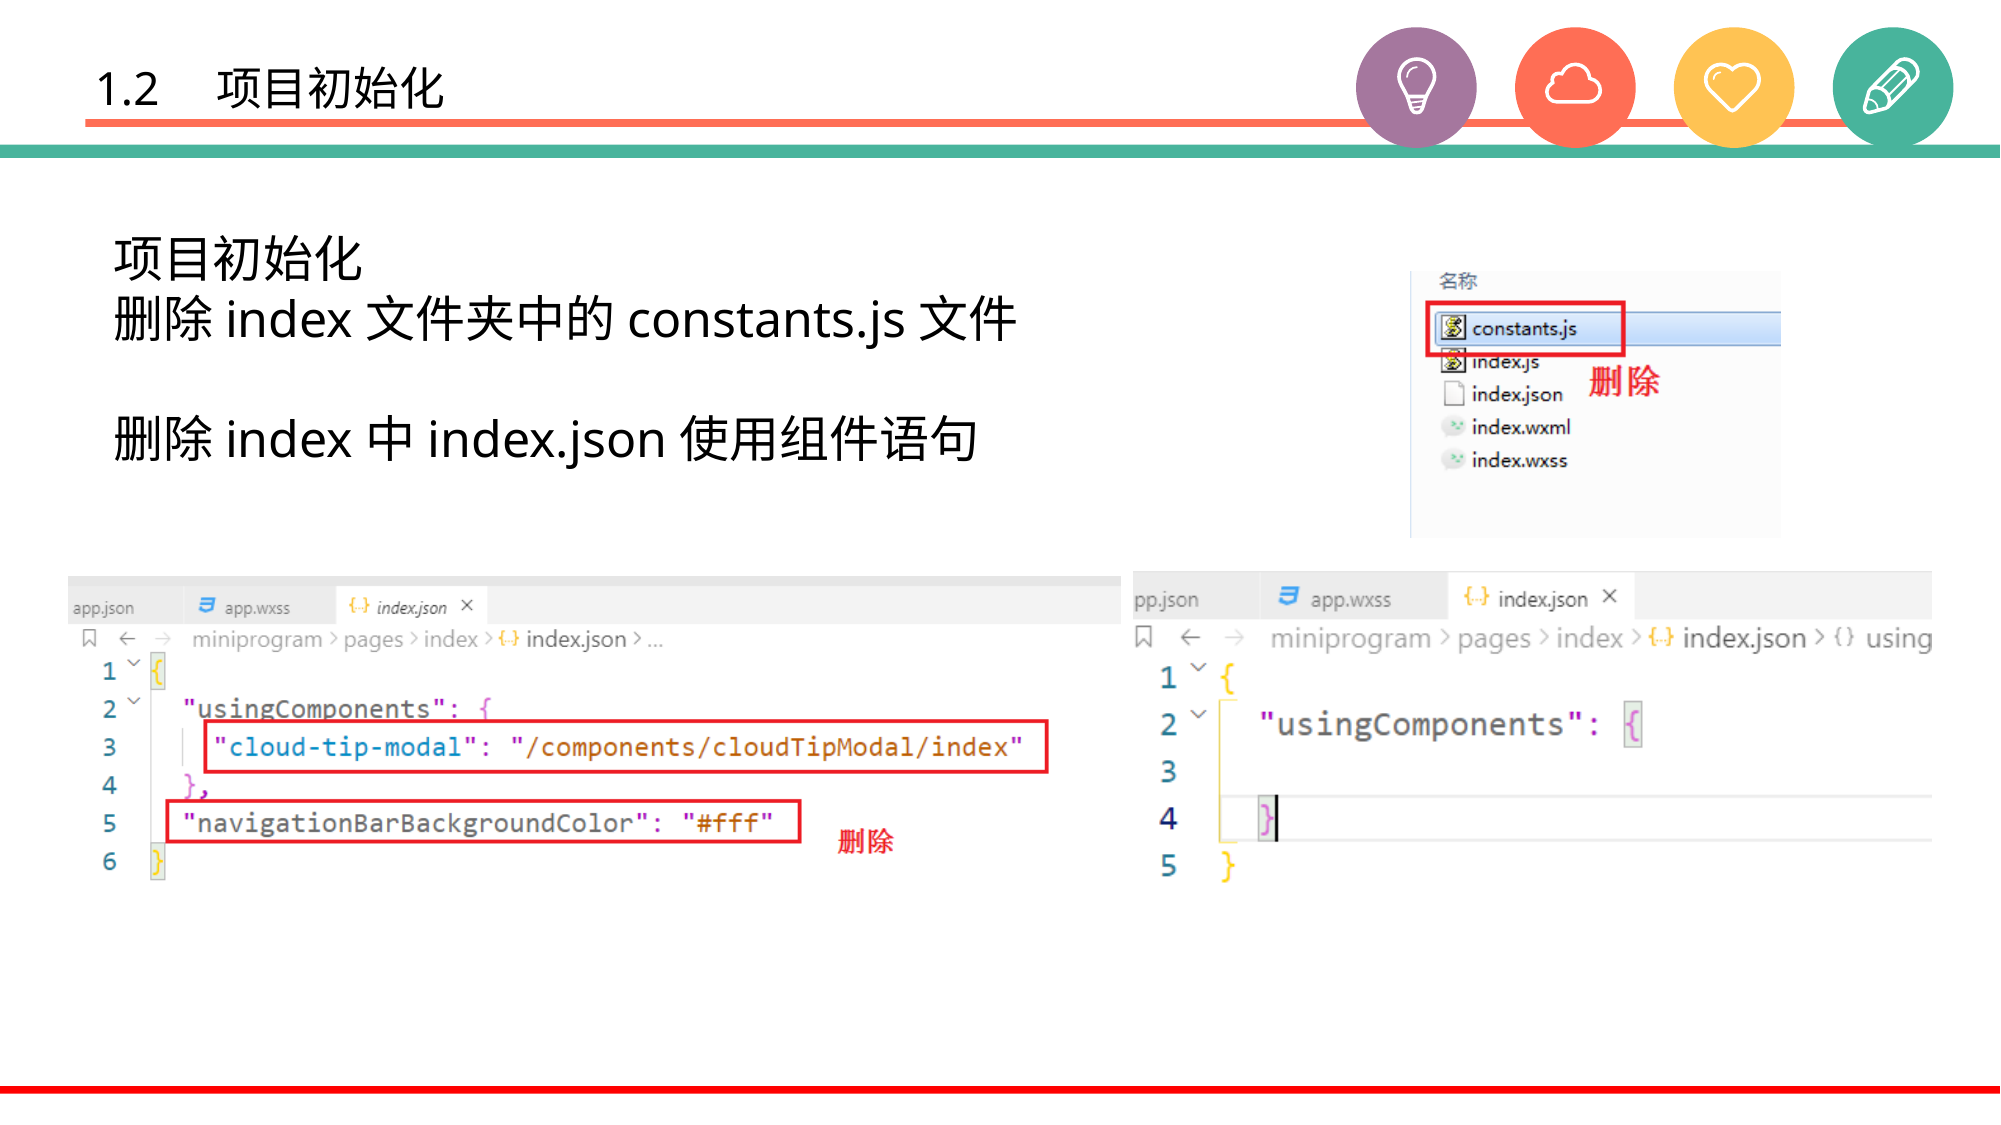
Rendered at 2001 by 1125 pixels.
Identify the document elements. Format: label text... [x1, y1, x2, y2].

text_box 项目初始化 删除index文件夹中的constants.js文件 删除index中index.json使用组件语句 [98, 160, 1720, 536]
text_box [0, 1085, 2000, 1095]
picture [68, 575, 1121, 907]
picture [1410, 271, 1781, 538]
picture [1133, 571, 1932, 911]
title 1.2 项目初始化 [79, 54, 1214, 127]
